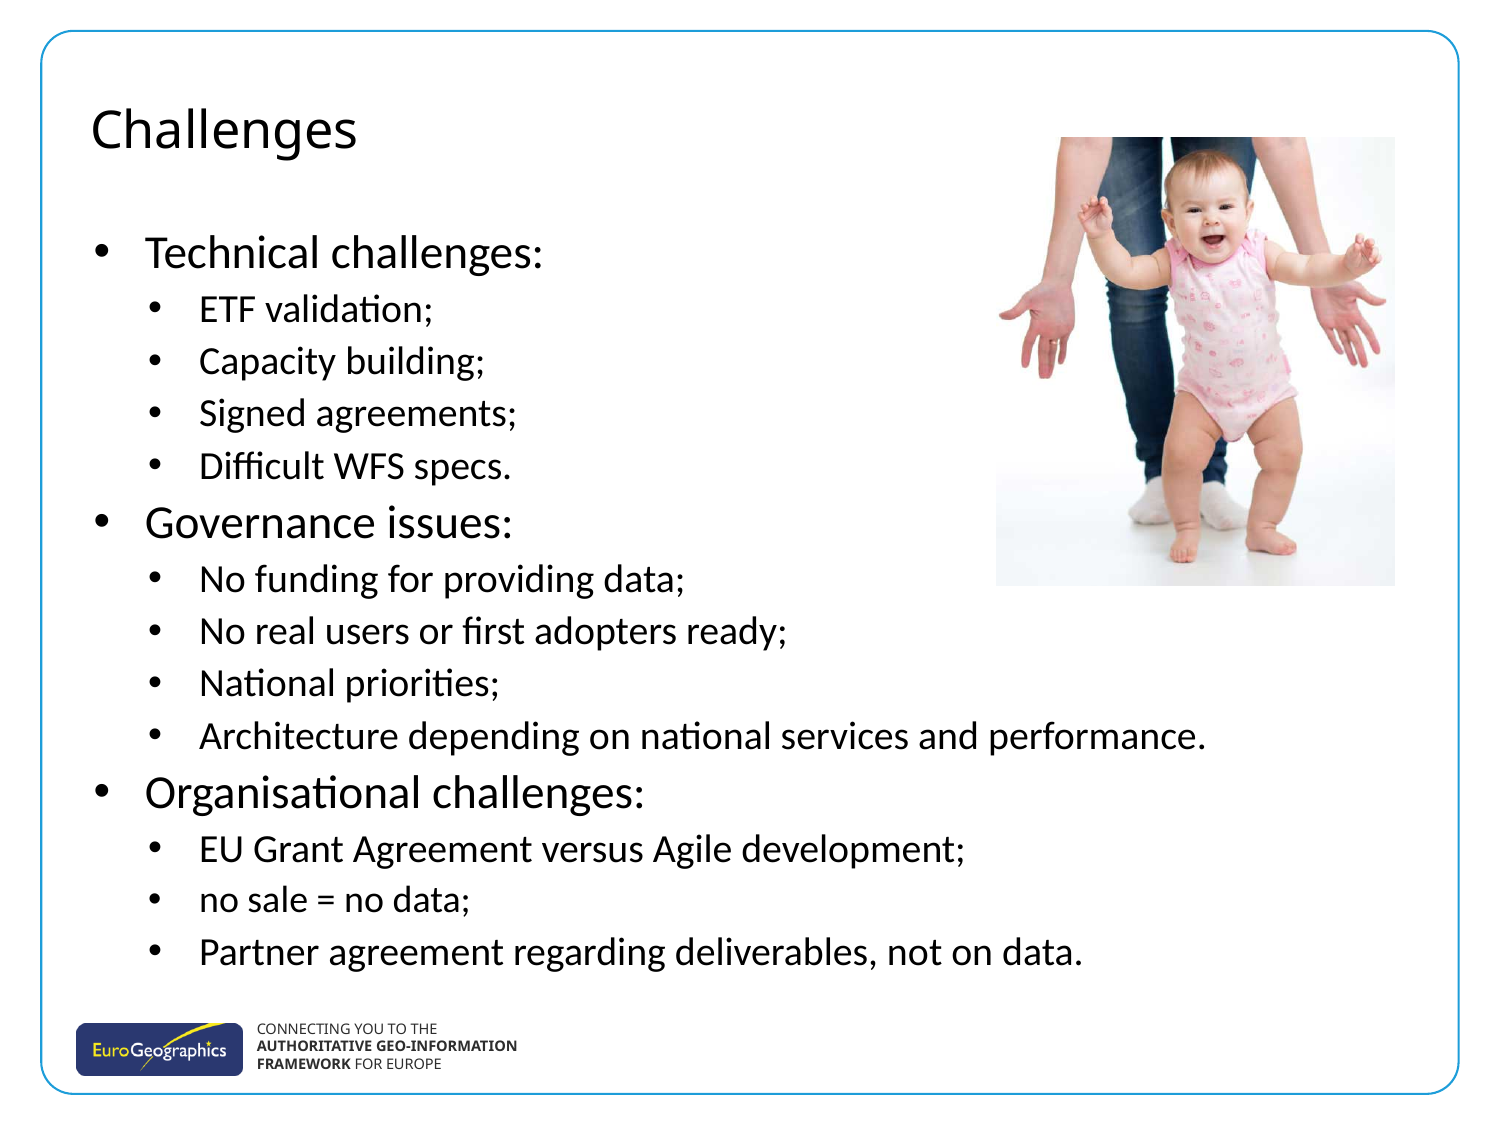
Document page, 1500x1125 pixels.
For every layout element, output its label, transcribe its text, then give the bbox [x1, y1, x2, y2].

picture [996, 137, 1395, 586]
picture [76, 1023, 243, 1076]
title Challenges [75, 66, 1425, 198]
list Technical challenges: ETF validation; Capacity building; Signed agreements; Difficult WFS specs. Governance issues: No funding for providing data; No real users or first adopters ready; National priorities; Architecture depending on national services and performance. Organisational challenges: EU Grant Agreement versus Agile development; no sale = no data; Partner agreement regarding deliverables, not on data. [76, 219, 1427, 988]
